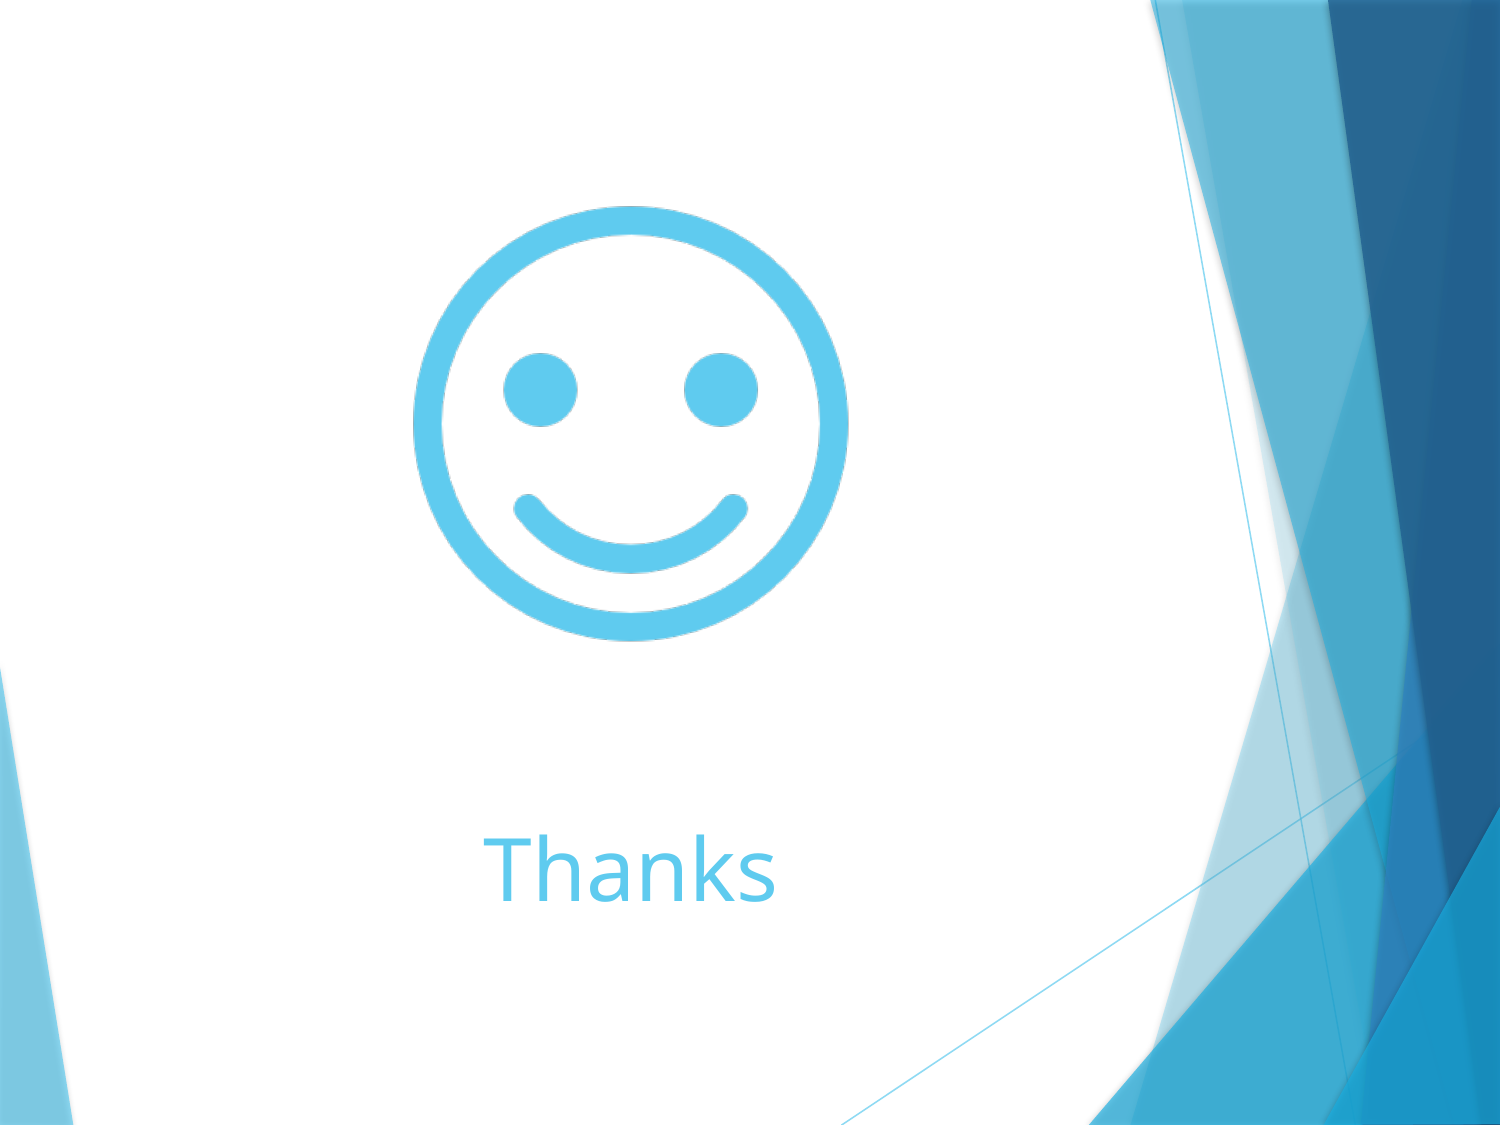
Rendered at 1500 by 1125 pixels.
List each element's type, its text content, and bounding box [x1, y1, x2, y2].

title Thanks [121, 746, 1141, 927]
picture [359, 152, 903, 695]
